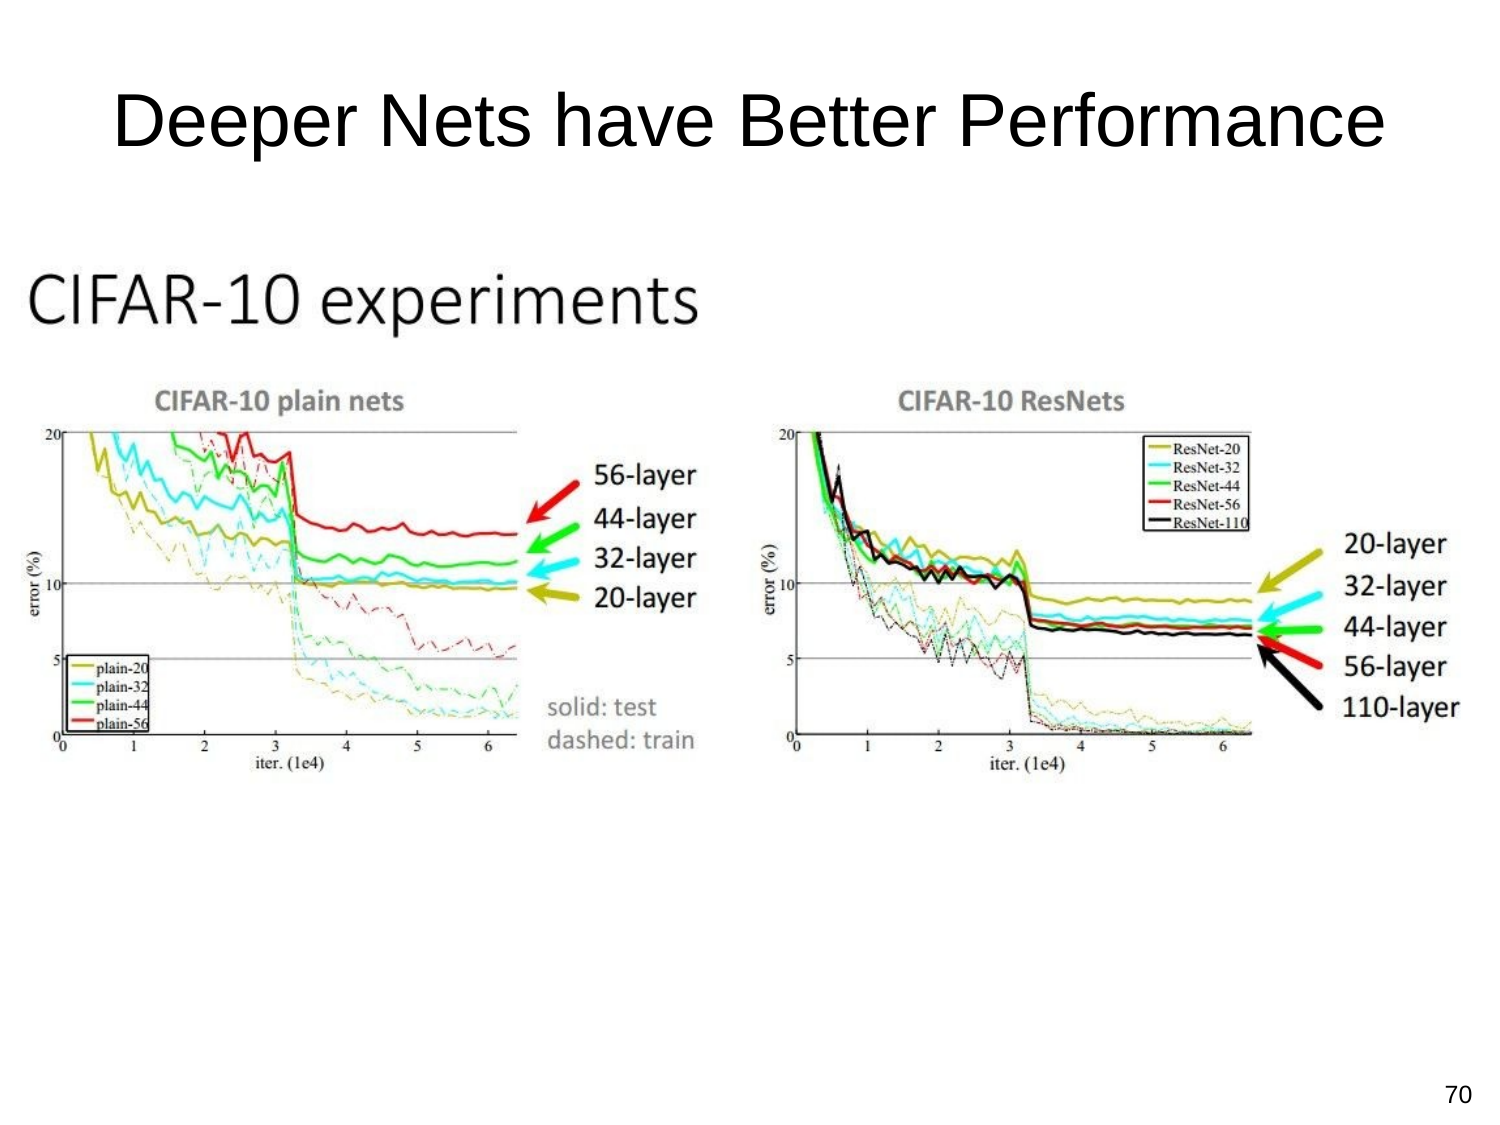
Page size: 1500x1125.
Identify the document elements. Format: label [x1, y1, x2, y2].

slide_number [1137, 1070, 1488, 1112]
text_box [20, 255, 1479, 787]
title [74, 44, 1426, 188]
